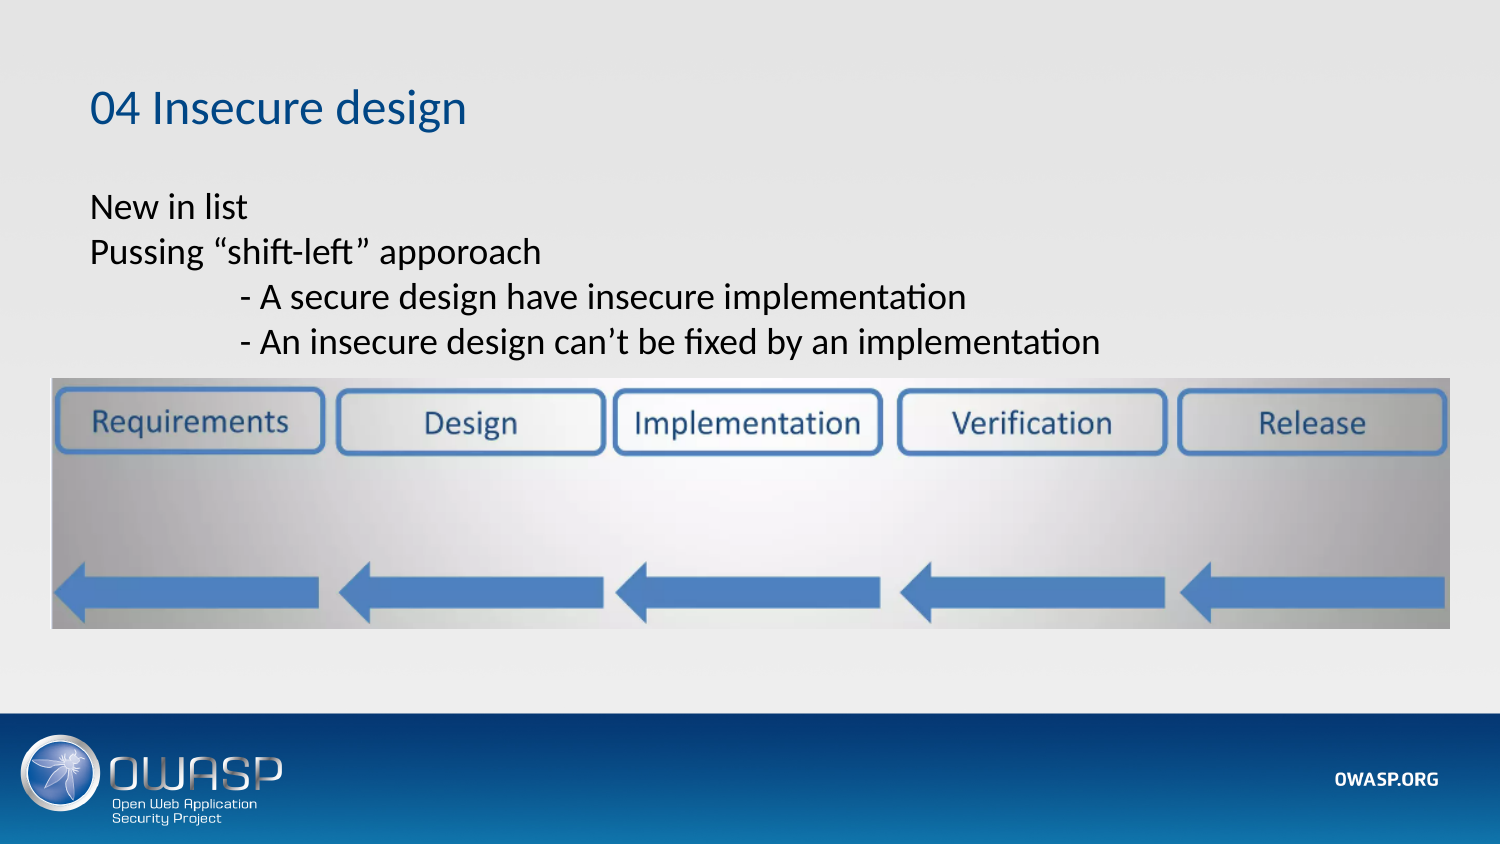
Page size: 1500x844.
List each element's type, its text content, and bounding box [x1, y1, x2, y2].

title 04 Insecure design [75, 33, 1425, 174]
text_box New in list Pussing “shift-left” apporoach - A secure design have insecure implementation - An insecure design can’t be fixed by an implementation [74, 174, 1425, 376]
picture [0, 0, 1500, 844]
